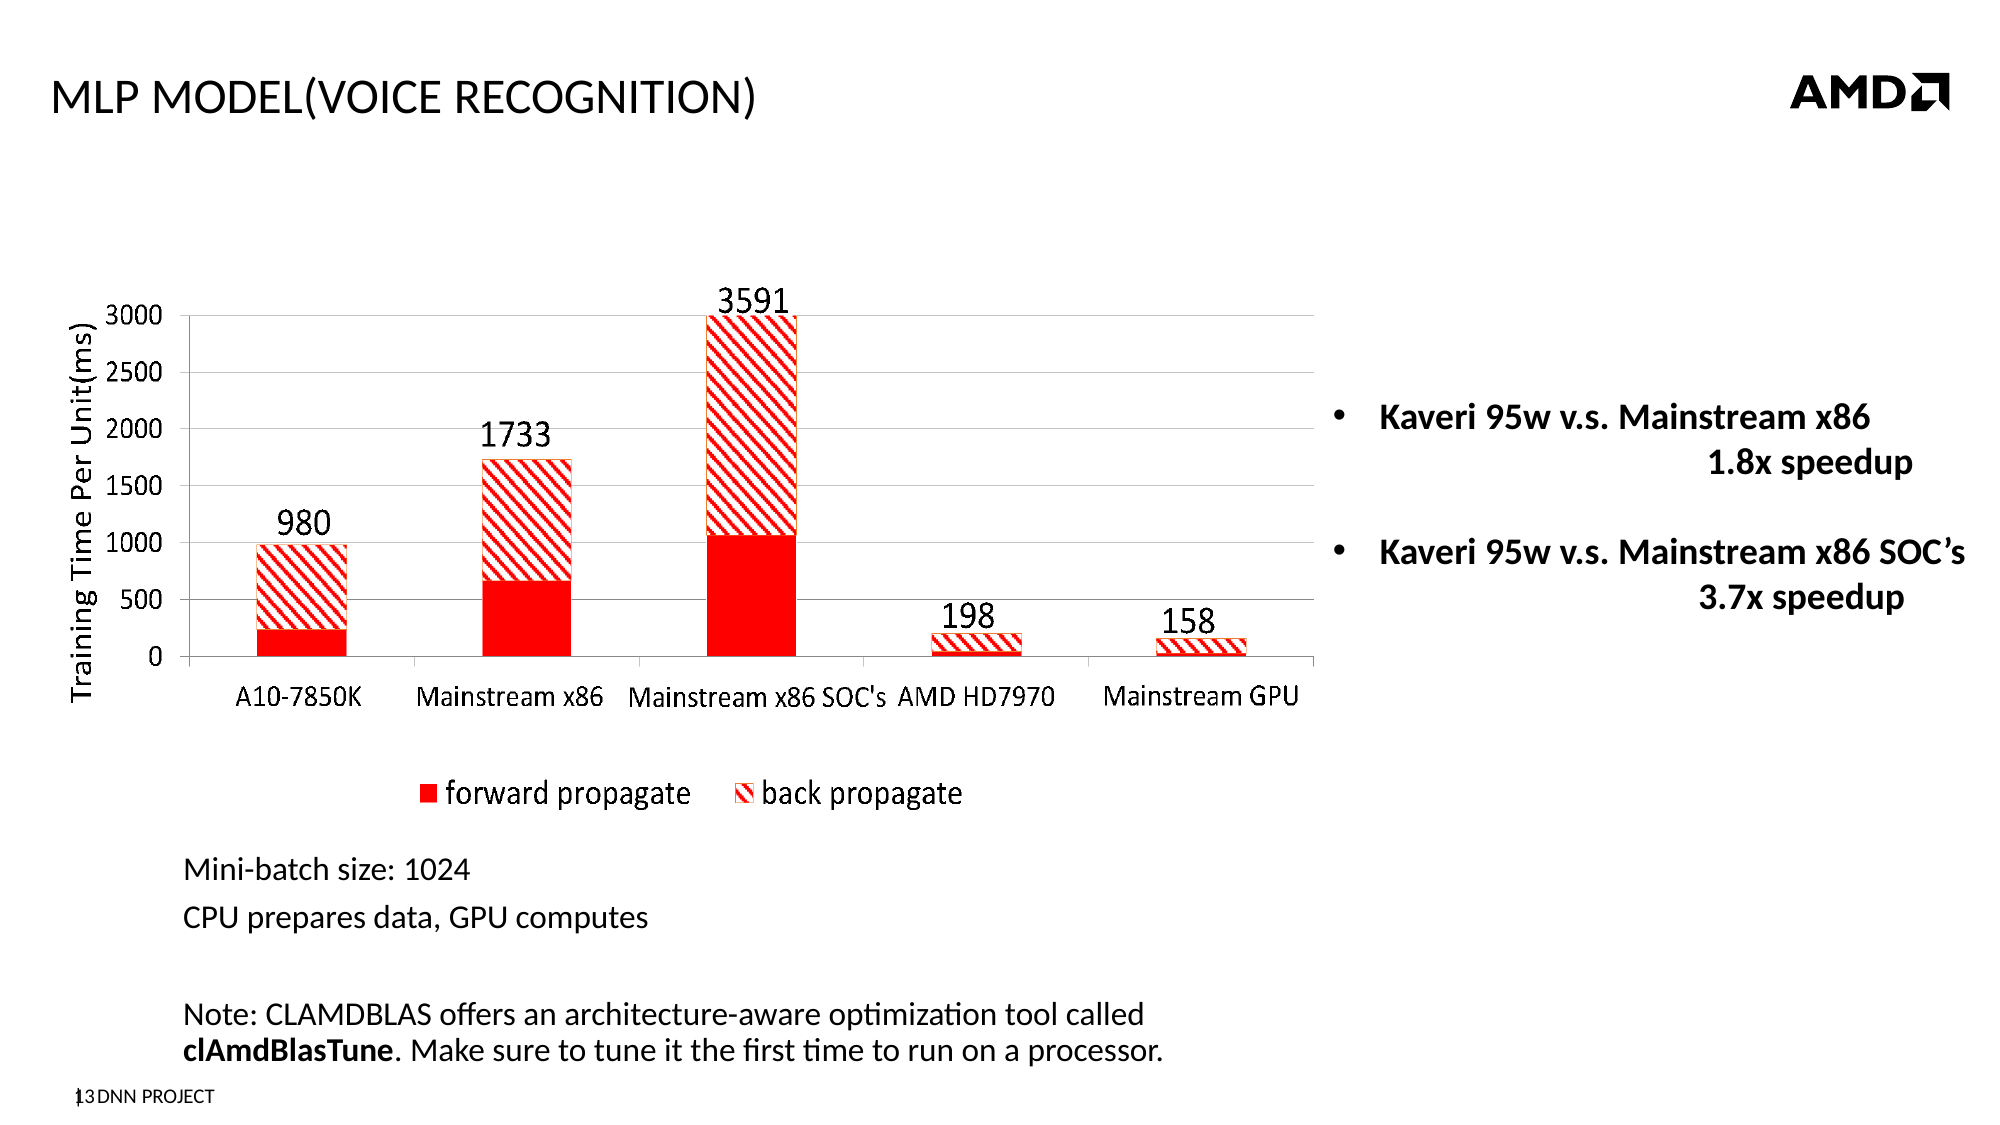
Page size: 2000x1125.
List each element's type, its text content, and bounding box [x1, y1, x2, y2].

text_box Mini-batch size: 1024 CPU prepares data, GPU computes Note: CLAMDBLAS offers an architecture-aware optimization tool called clAmdBlasTune. Make sure to tune it the first time to run on a processor. [168, 844, 1241, 1125]
title MLP Model(voice recognition) [50, 45, 1761, 124]
text_box Kaveri 95w v.s. Mainstream x86 1.8x speedup Kaveri 95w v.s. Mainstream x86 SOC’s 3.7x speedup [1338, 384, 2000, 794]
picture [38, 286, 1333, 832]
